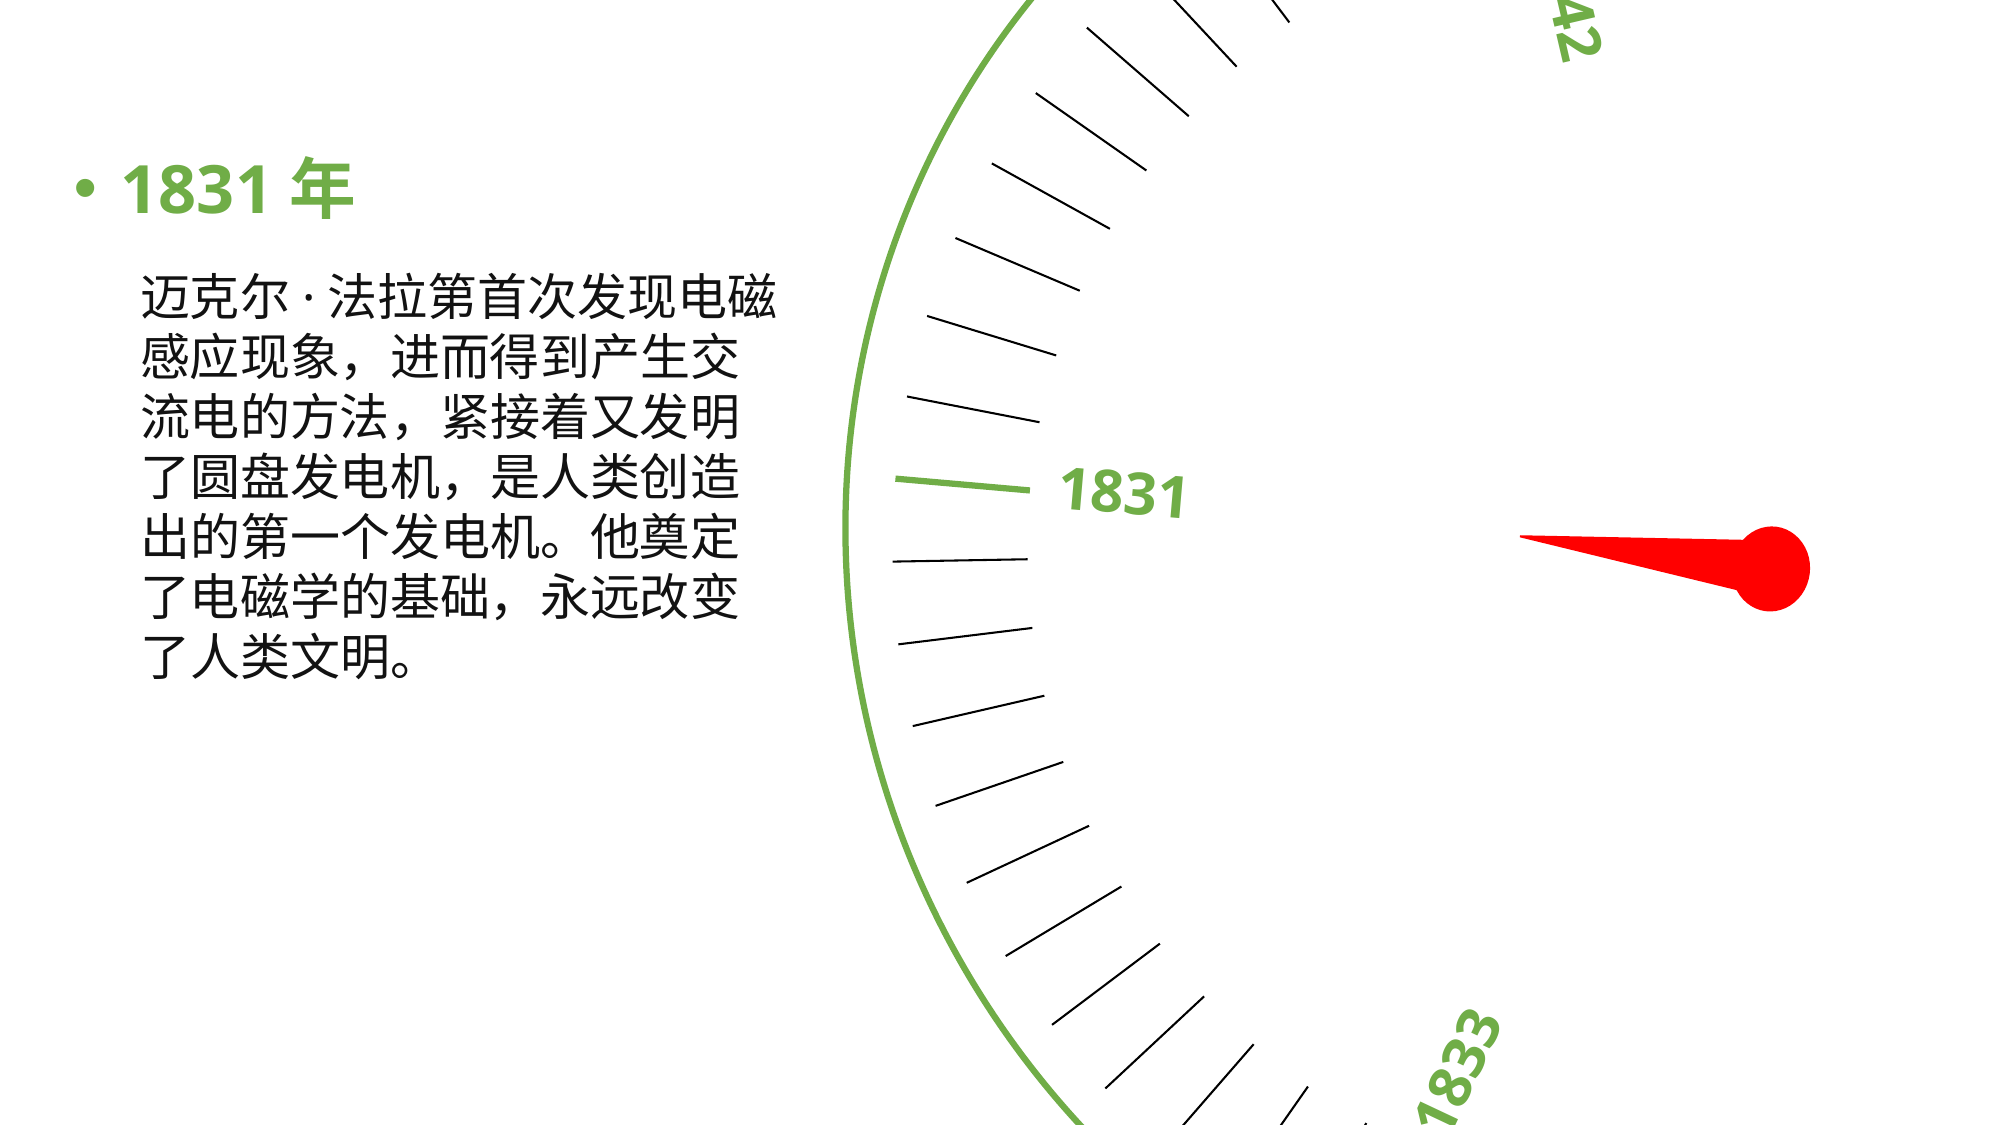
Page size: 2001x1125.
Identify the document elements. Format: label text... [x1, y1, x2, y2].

text_box 1831年 [58, 139, 754, 235]
text_box 迈克尔·法拉第首次发现电磁感应现象，进而得到产生交流电的方法，紧接着又发明了圆盘发电机，是人类创造出的第一个发电机。他奠定了电磁学的基础，永远改变了人类文明。 [125, 257, 797, 693]
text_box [853, 0, 2000, 1125]
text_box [1518, 513, 1810, 597]
